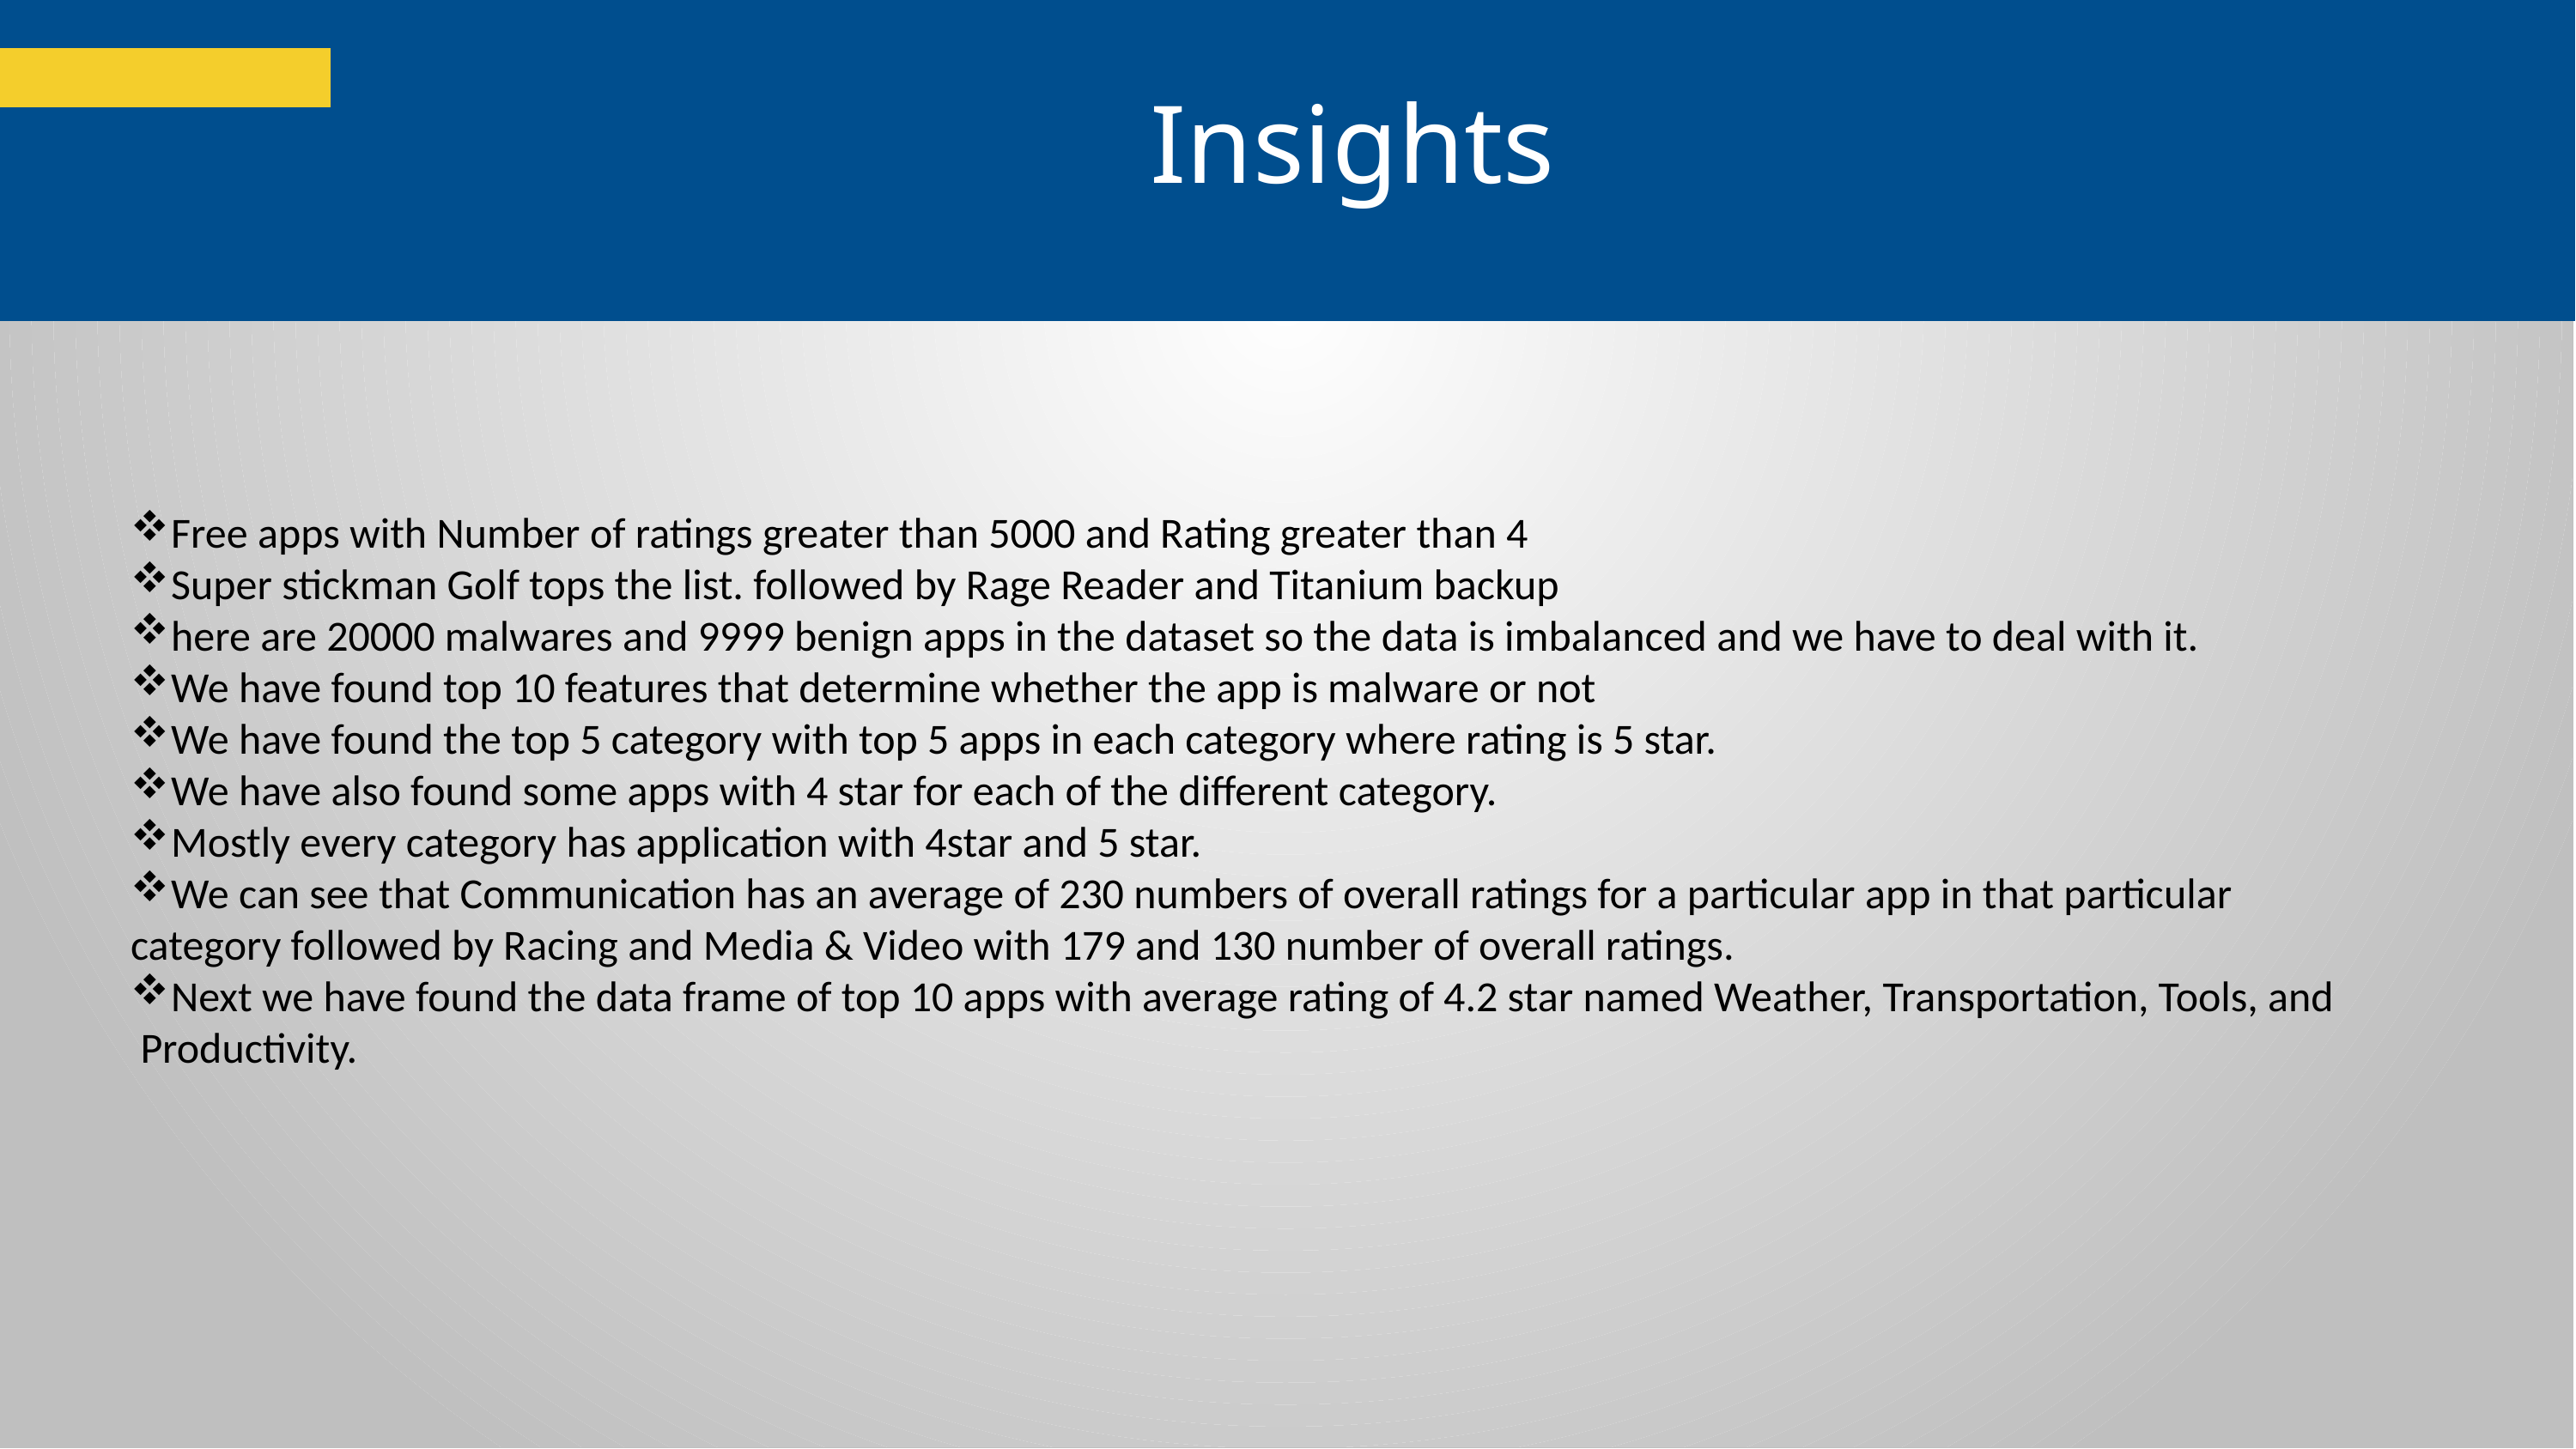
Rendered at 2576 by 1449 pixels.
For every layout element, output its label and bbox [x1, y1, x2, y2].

chart [0, 475, 2574, 1449]
text_box [0, 0, 2576, 475]
